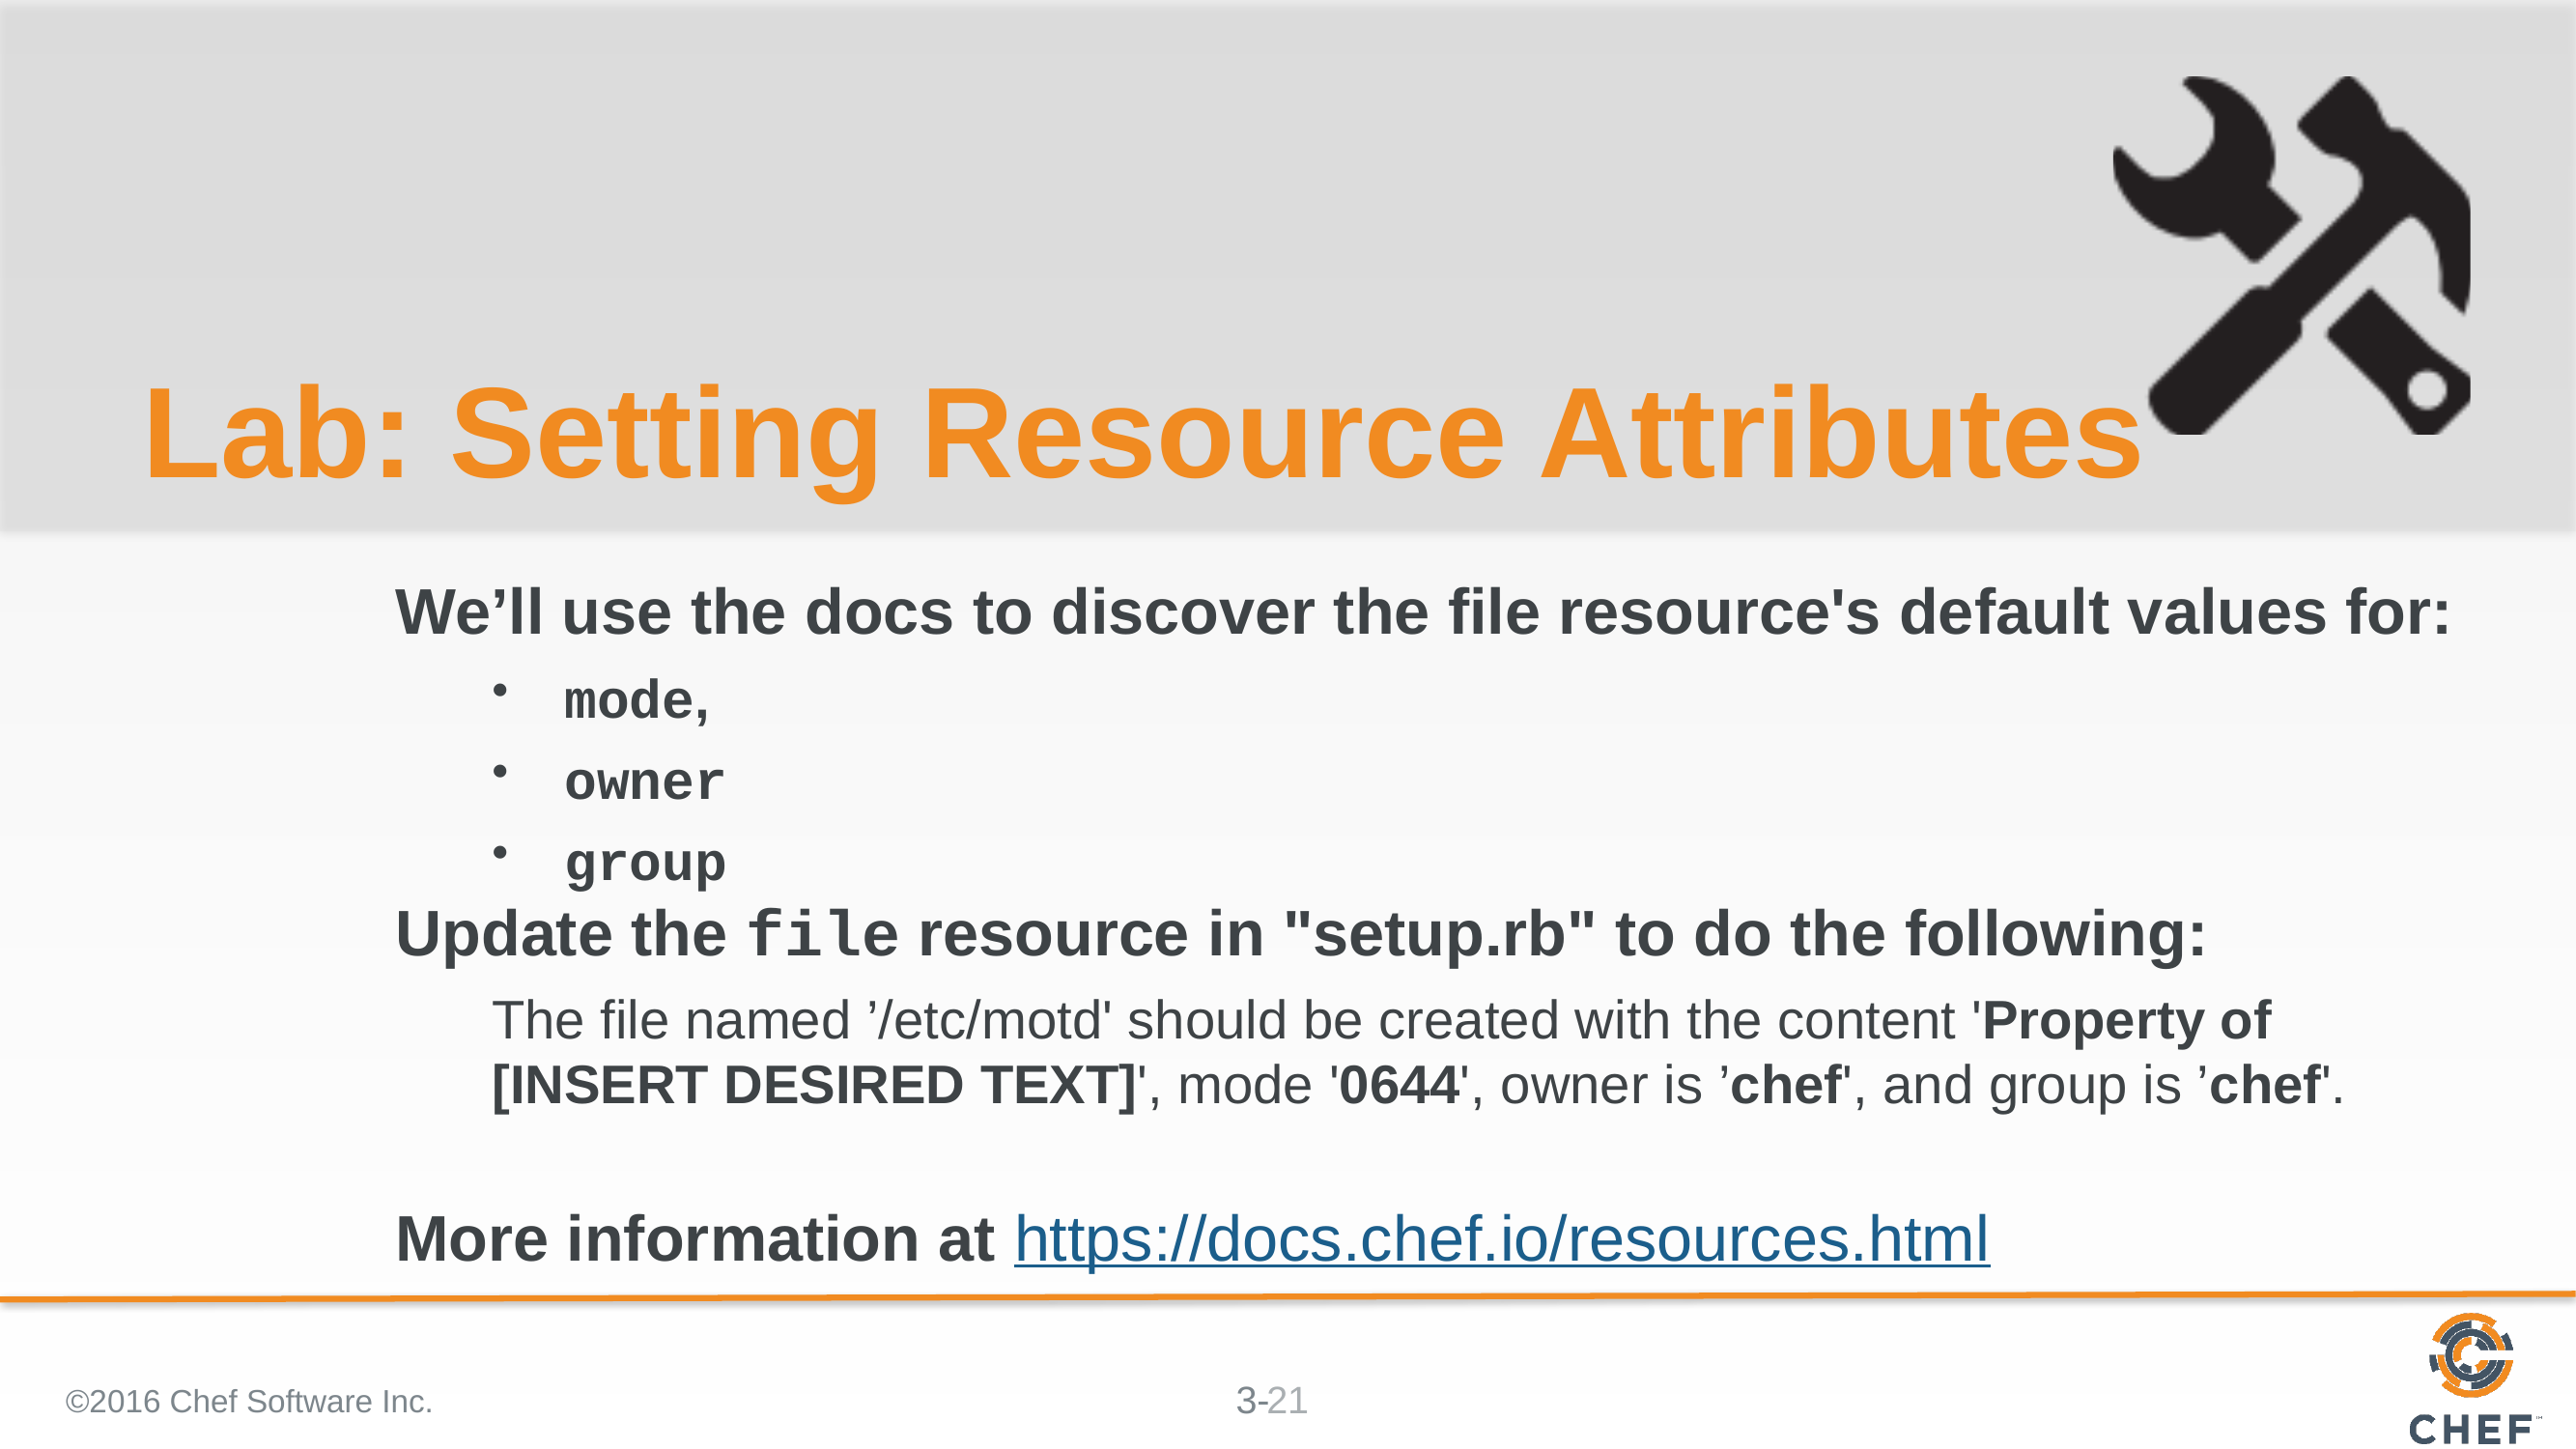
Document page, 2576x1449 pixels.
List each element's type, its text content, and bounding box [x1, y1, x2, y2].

title Lab: Setting Resource Attributes [127, 327, 2224, 544]
footer ©2016 Chef Software Inc. [51, 1359, 952, 1440]
subtitle We’ll use the docs to discover the file resource's default values for: mode, owner group Update the file resource in "setup.rb" to do the following: The file named ’/etc/motd' should be created with the content 'Property of [INSERT DESIRED TEXT]', mode '0644', owner is ’chef', and group is ’chef'. More information at https://docs.chef.io/resources.html [381, 555, 2499, 1318]
picture [2399, 1297, 2550, 1449]
slide_number 21 [998, 1359, 1578, 1437]
